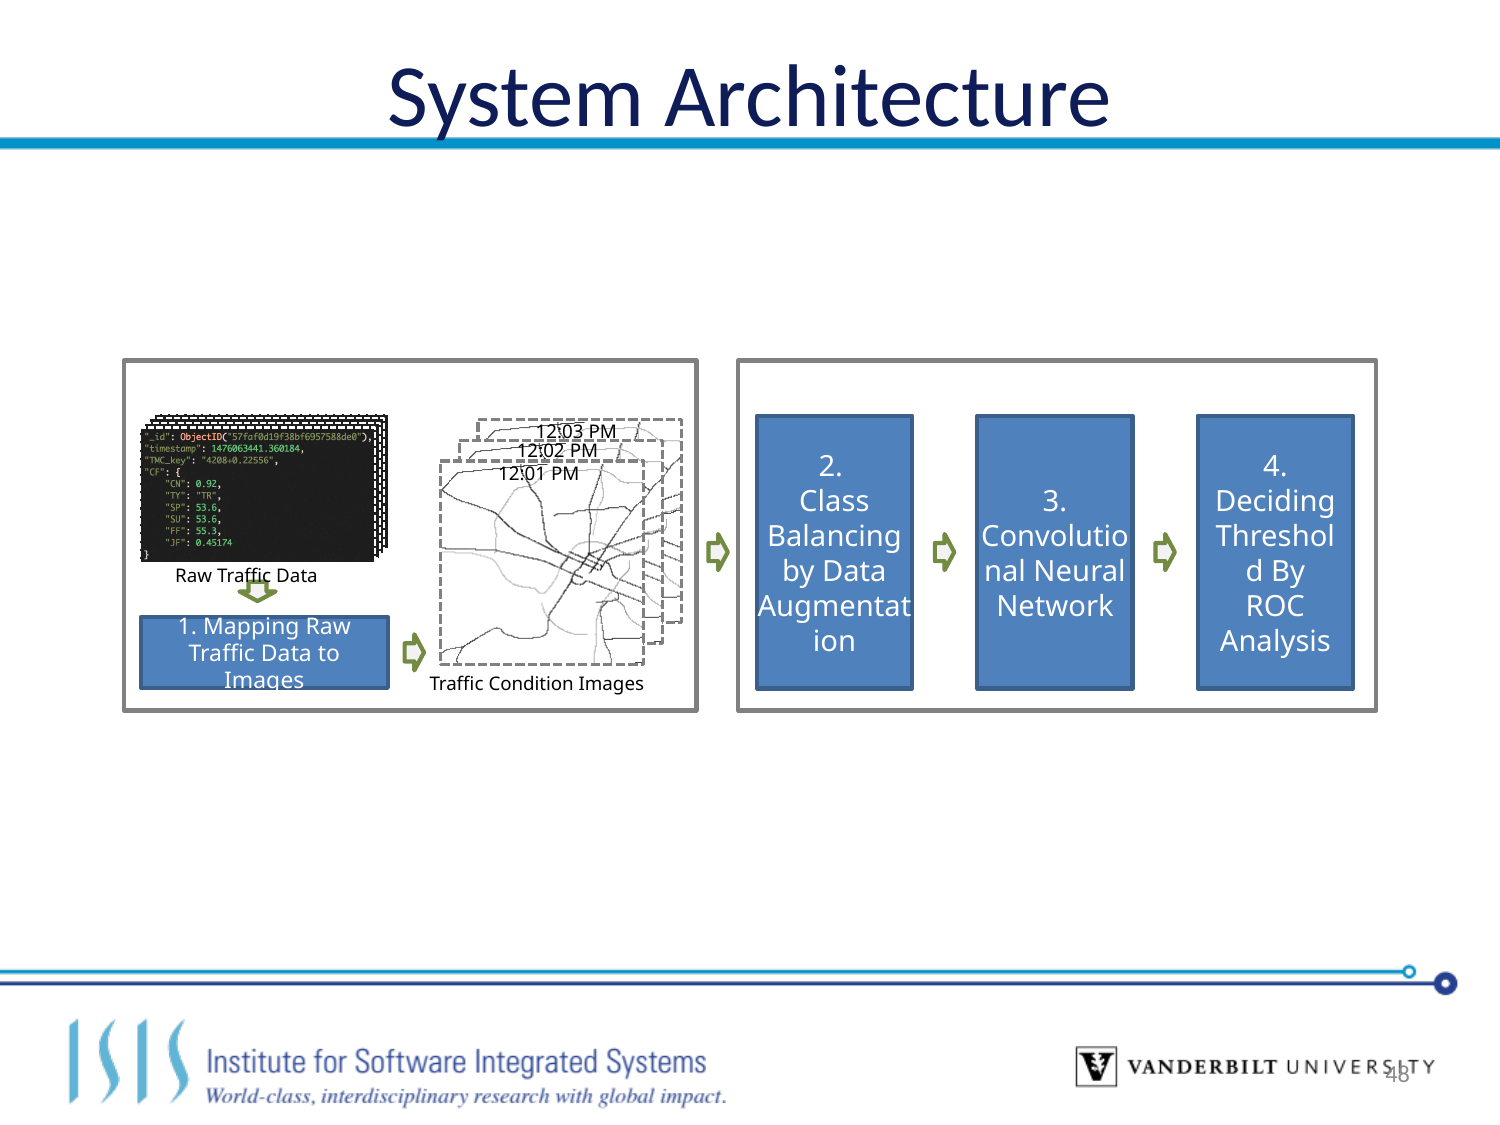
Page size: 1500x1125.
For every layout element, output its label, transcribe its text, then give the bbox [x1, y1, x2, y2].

text_box [402, 632, 426, 673]
picture [441, 420, 681, 664]
title System Architecture [75, 26, 1425, 155]
text_box 12:03 PM [520, 412, 632, 419]
text_box 1. Mapping Raw Traffic Data to Images [139, 615, 390, 690]
text_box [239, 594, 276, 603]
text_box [737, 360, 1377, 711]
text_box [706, 532, 730, 573]
text_box Preparing the Traffic Dataset [122, 358, 699, 713]
text_box Traffic Condition Images [414, 664, 659, 702]
slide_number 48 [1074, 1042, 1425, 1103]
text_box Raw Traffic Data [160, 569, 333, 594]
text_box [140, 414, 389, 562]
